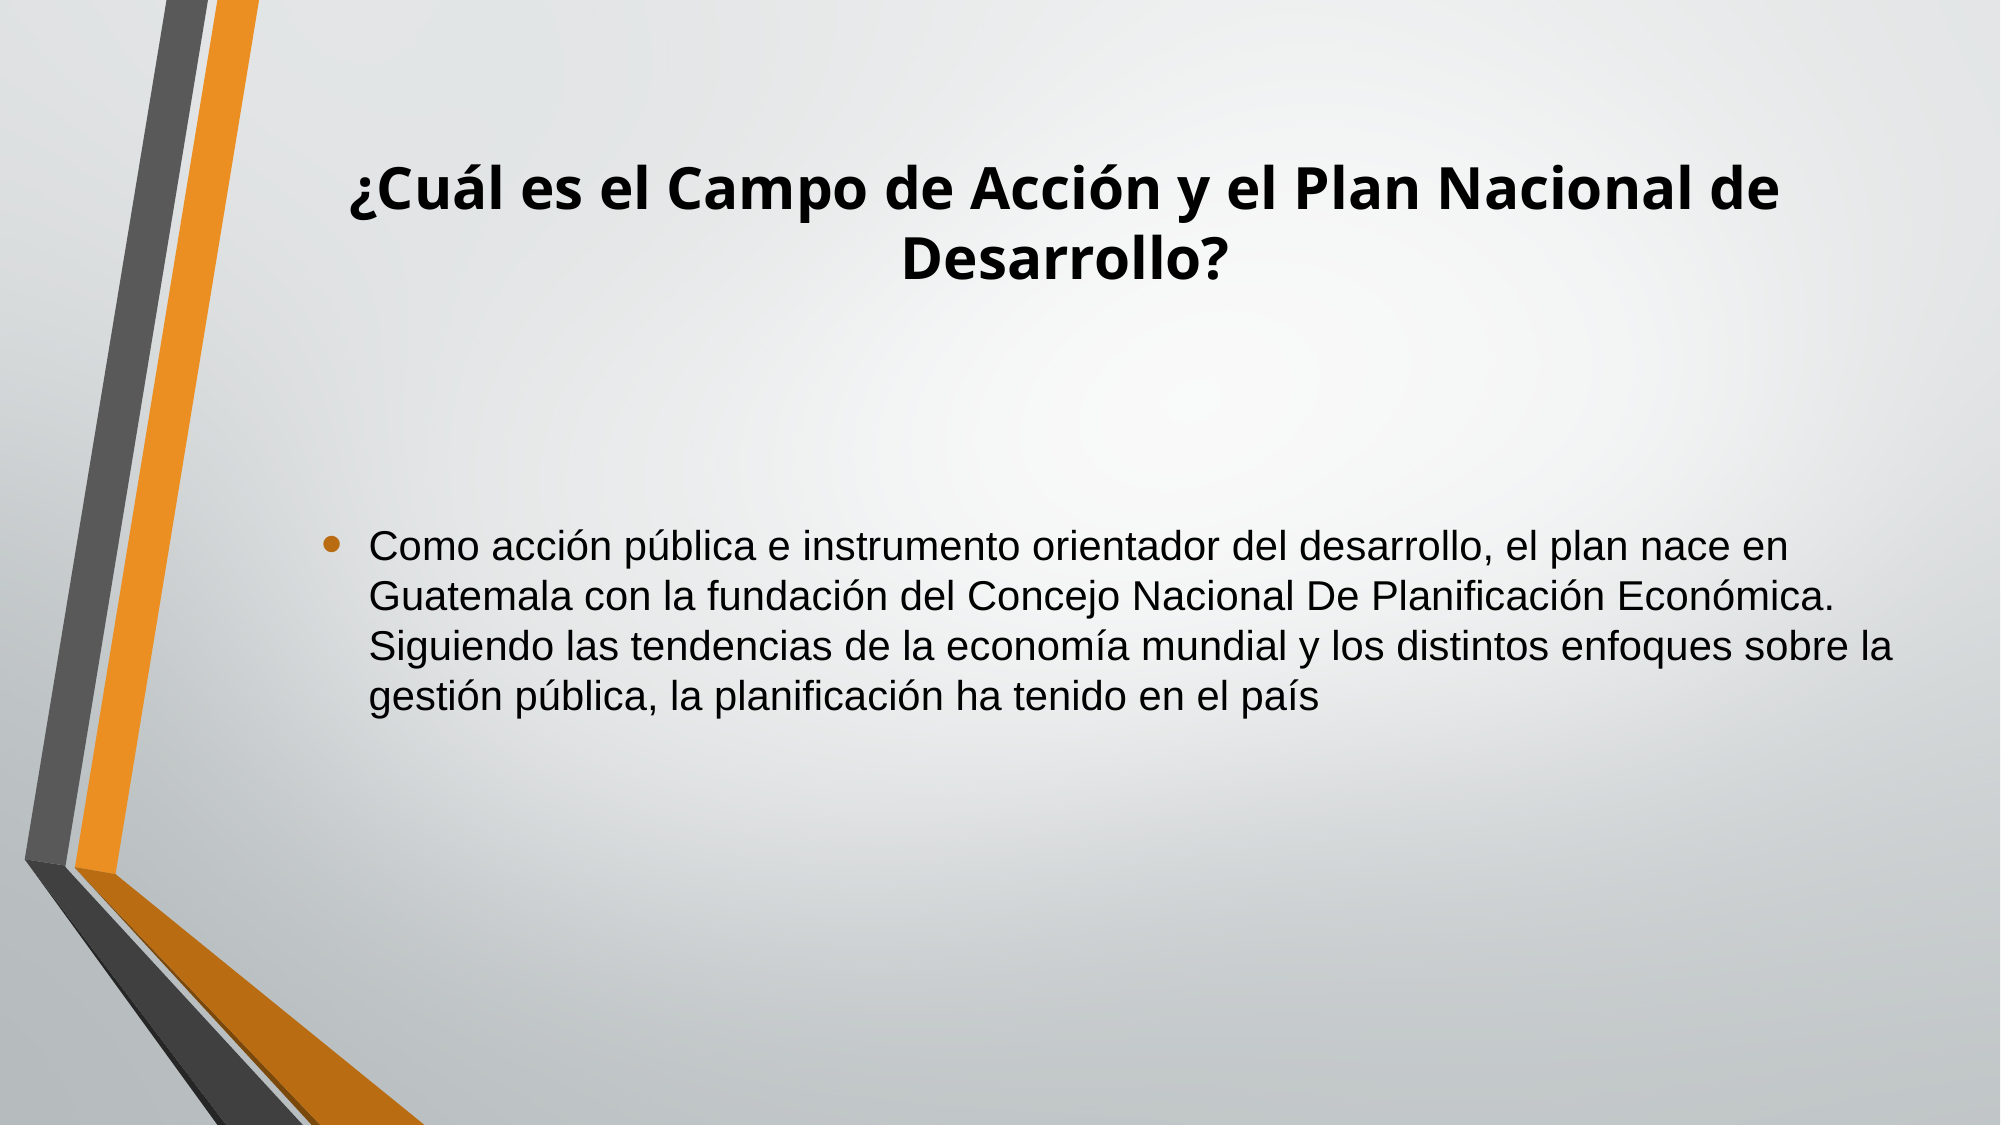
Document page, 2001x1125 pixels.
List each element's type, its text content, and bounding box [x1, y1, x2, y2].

title ¿Cuál es el Campo de Acción y el Plan Nacional de Desarrollo? [243, 112, 1887, 400]
list Como acción pública e instrumento orientador del desarrollo, el plan nace en Guatemala con la fundación del Concejo Nacional De Planificación Económica. Siguiendo las tendencias de la economía mundial y los distintos enfoques sobre la gestión pública, la planificación ha tenido en el país [306, 362, 1951, 876]
